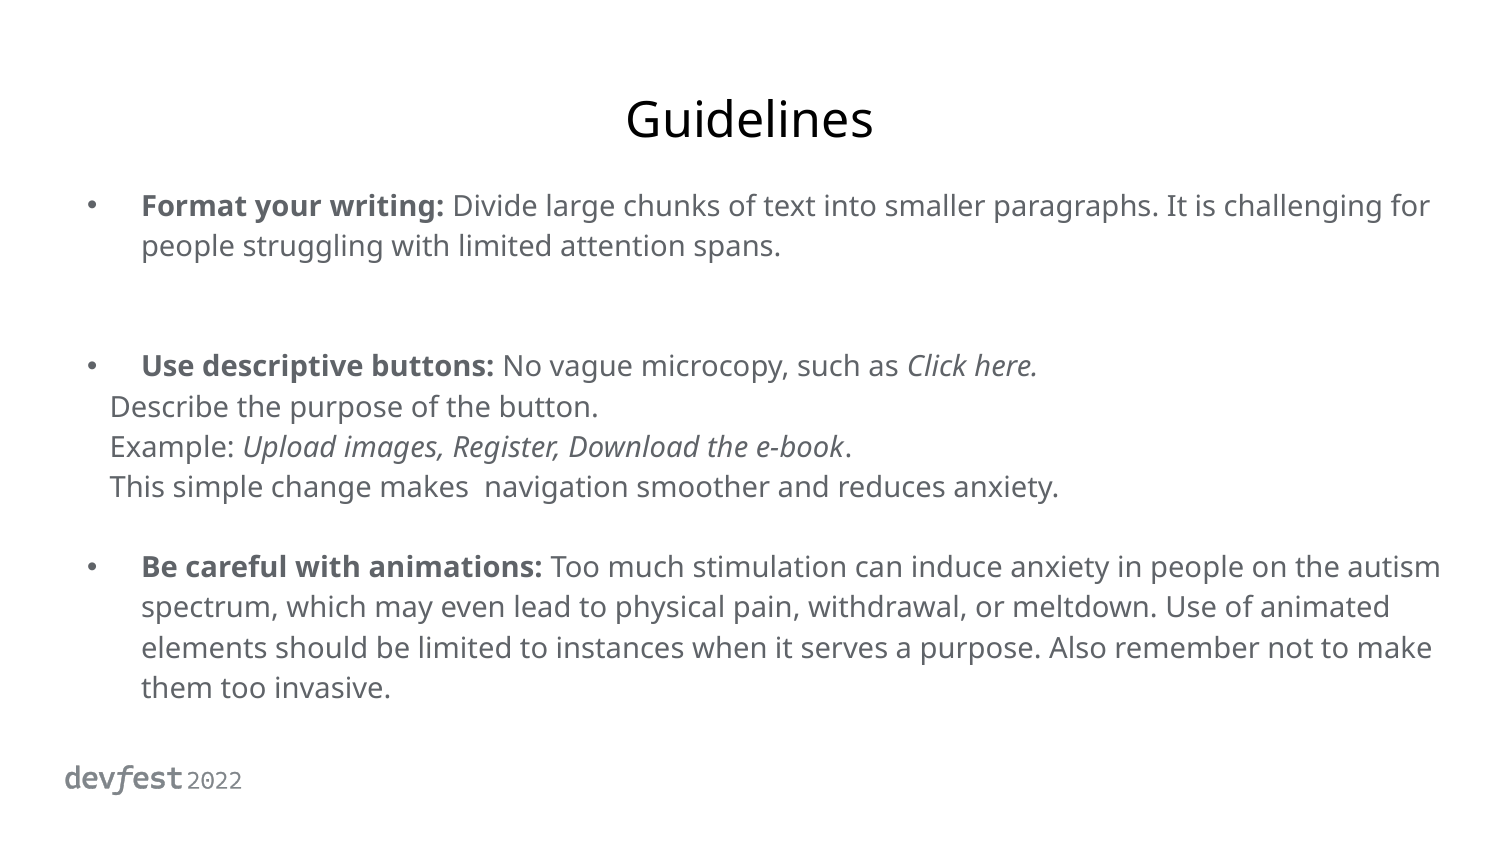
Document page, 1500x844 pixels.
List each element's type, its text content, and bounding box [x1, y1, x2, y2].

picture [64, 762, 242, 798]
title Guidelines [51, 72, 1449, 166]
list Format your writing: Divide large chunks of text into smaller paragraphs. It is challenging for people struggling with limited attention spans. Use descriptive buttons: No vague microcopy, such as Click here. Describe the purpose of the button. Example: Upload images, Register, Download the e-book. This simple change makes navigation smoother and reduces anxiety. Be careful with animations: Too much stimulation can induce anxiety in people on the autism spectrum, which may even lead to physical pain, withdrawal, or meltdown. Use of animated elements should be limited to instances when it serves a purpose. Also remember not to make them too invasive. [51, 166, 1479, 750]
